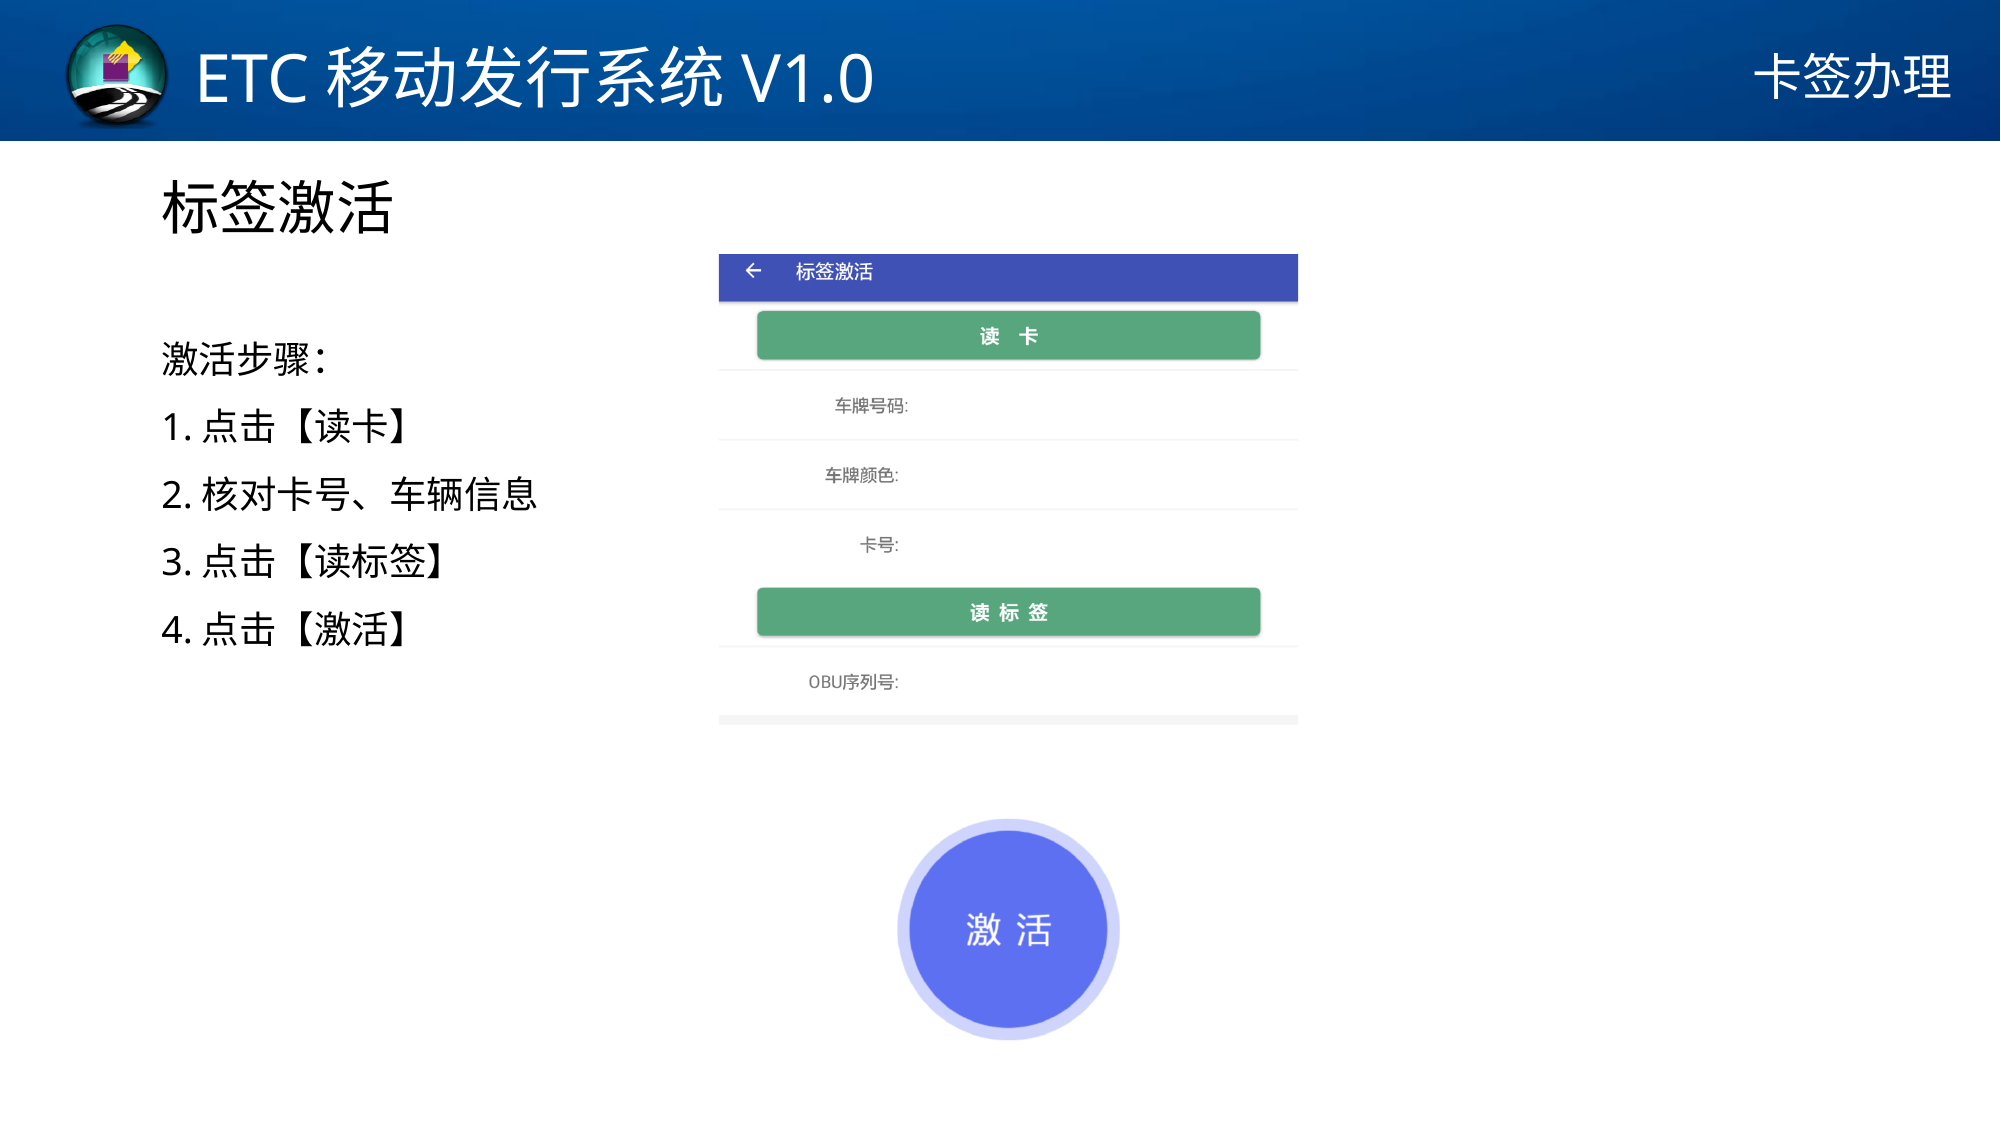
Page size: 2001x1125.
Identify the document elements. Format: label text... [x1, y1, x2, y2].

text_box 激活步骤： 1.点击【读卡】 2.核对卡号、车辆信息 3.点击【读标签】 4.点击【激活】 [146, 305, 563, 658]
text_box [0, 0, 2000, 141]
picture [718, 254, 1299, 1053]
text_box 标签激活 [146, 163, 470, 249]
